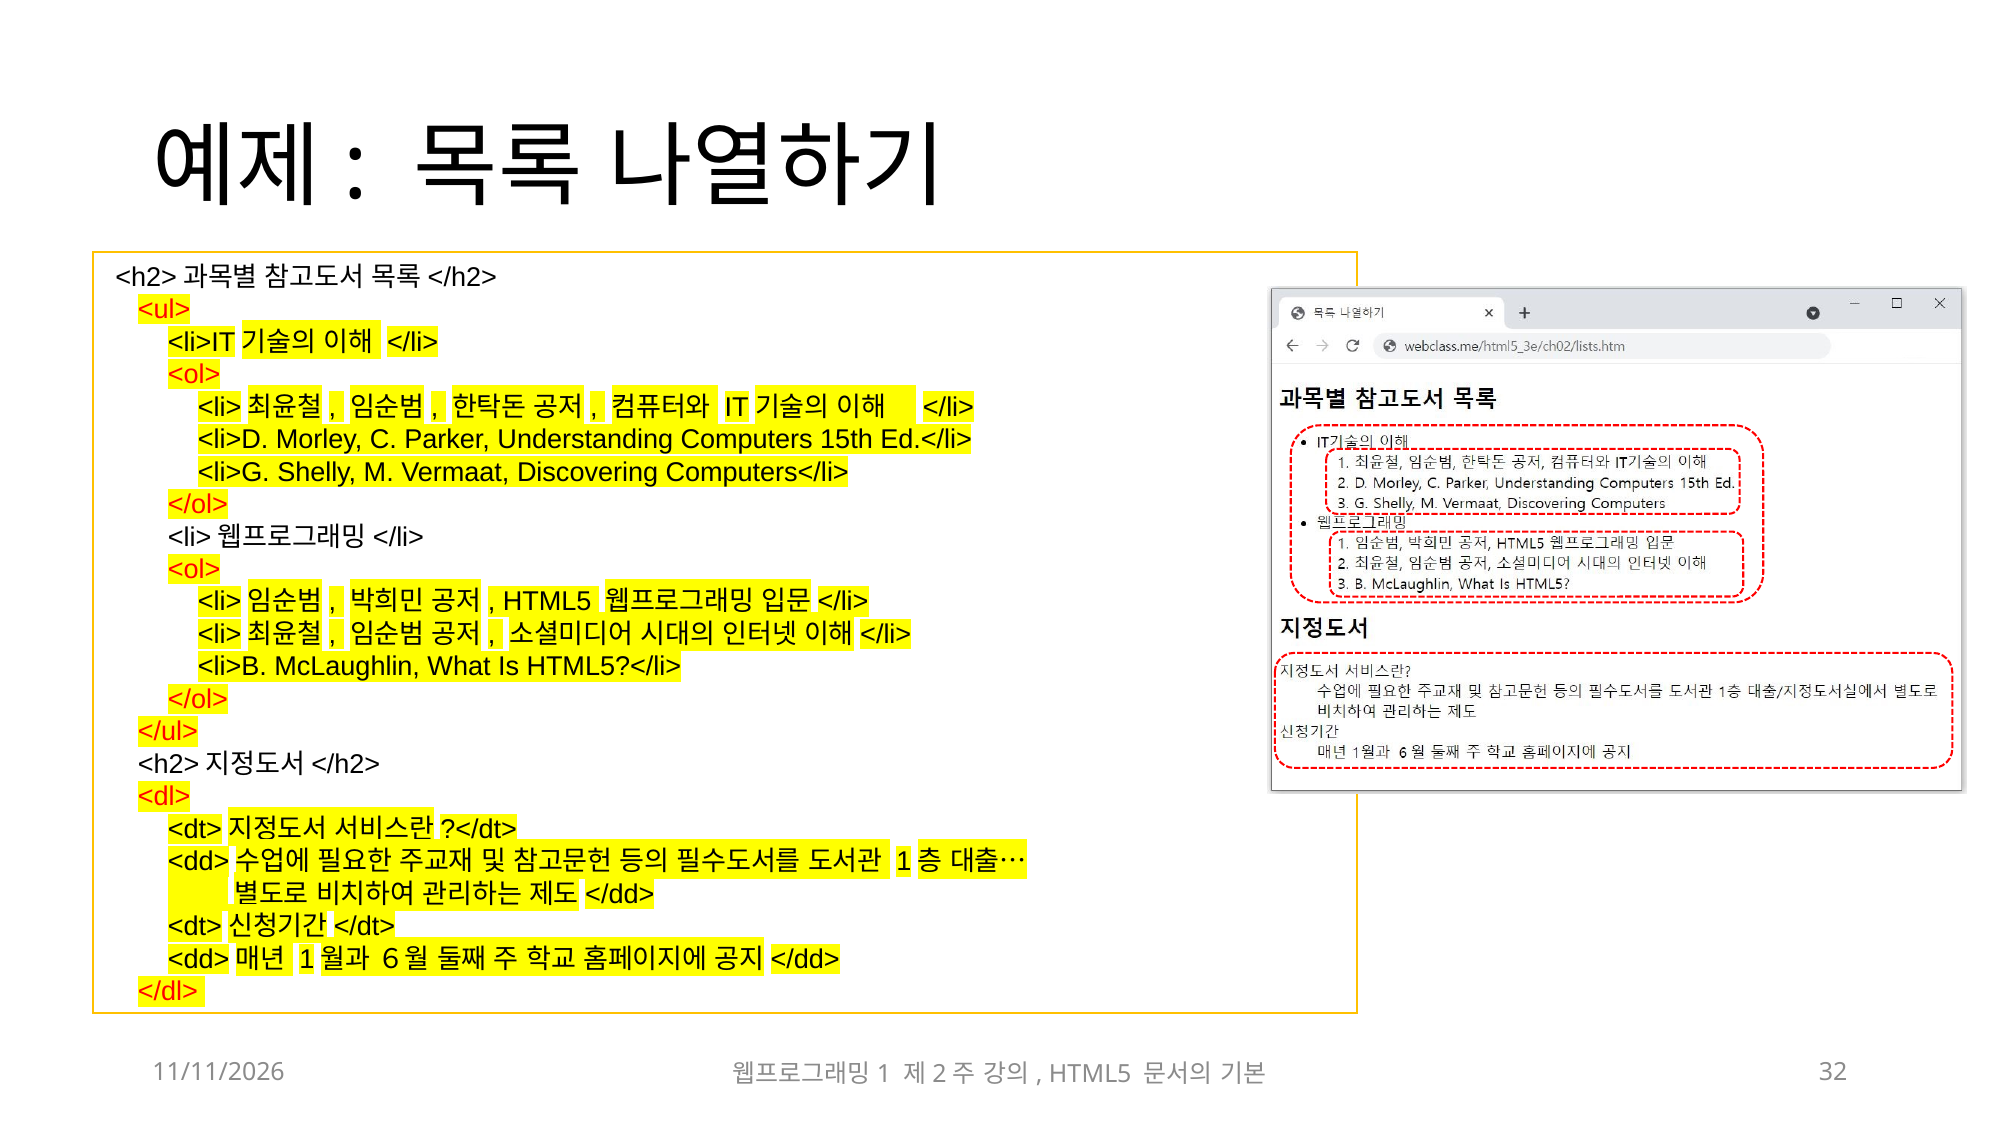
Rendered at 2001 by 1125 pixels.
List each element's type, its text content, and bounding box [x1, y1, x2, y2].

footer 웹프로그래밍1 제2주 강의, HTML5 문서의 기본 [662, 1042, 1338, 1103]
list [1267, 286, 1967, 795]
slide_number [137, 1042, 588, 1103]
text_box <h2>과목별 참고도서 목록</h2> <ul> <li>IT기술의 이해 </li> <ol> <li>최윤철, 임순범, 한탁돈 공저, 컴퓨터와 IT기술의 이해 </li> <li>D. Morley, C. Parker, Understanding Computers 15th Ed.</li> <li>G. Shelly, M. Vermaat, Discovering Computers</li> </ol> <li>웹프로그래밍</li> <ol> <li>임순범, 박희민 공저, HTML5 웹프로그래밍 입문</li> <li>최윤철, 임순범 공저, 소셜미디어 시대의 인터넷 이해</li> <li>B. McLaughlin, What Is HTML5?</li> </ol> </ul> <h2>지정도서</h2> <dl> <dt>지정도서 서비스란?</dt> <dd>수업에 필요한 주교재 및 참고문헌 등의 필수도서를 도서관 1층 대출… 별도로 비치하여 관리하는 제도</dd> <dt>신청기간</dt> <dd>매년 1월과 ６월 둘째 주 학교 홈페이지에 공지</dd> </dl> [92, 251, 1358, 1014]
slide_number 32 [1412, 1042, 1863, 1103]
title 예제: 목록 나열하기 [137, 59, 1863, 278]
